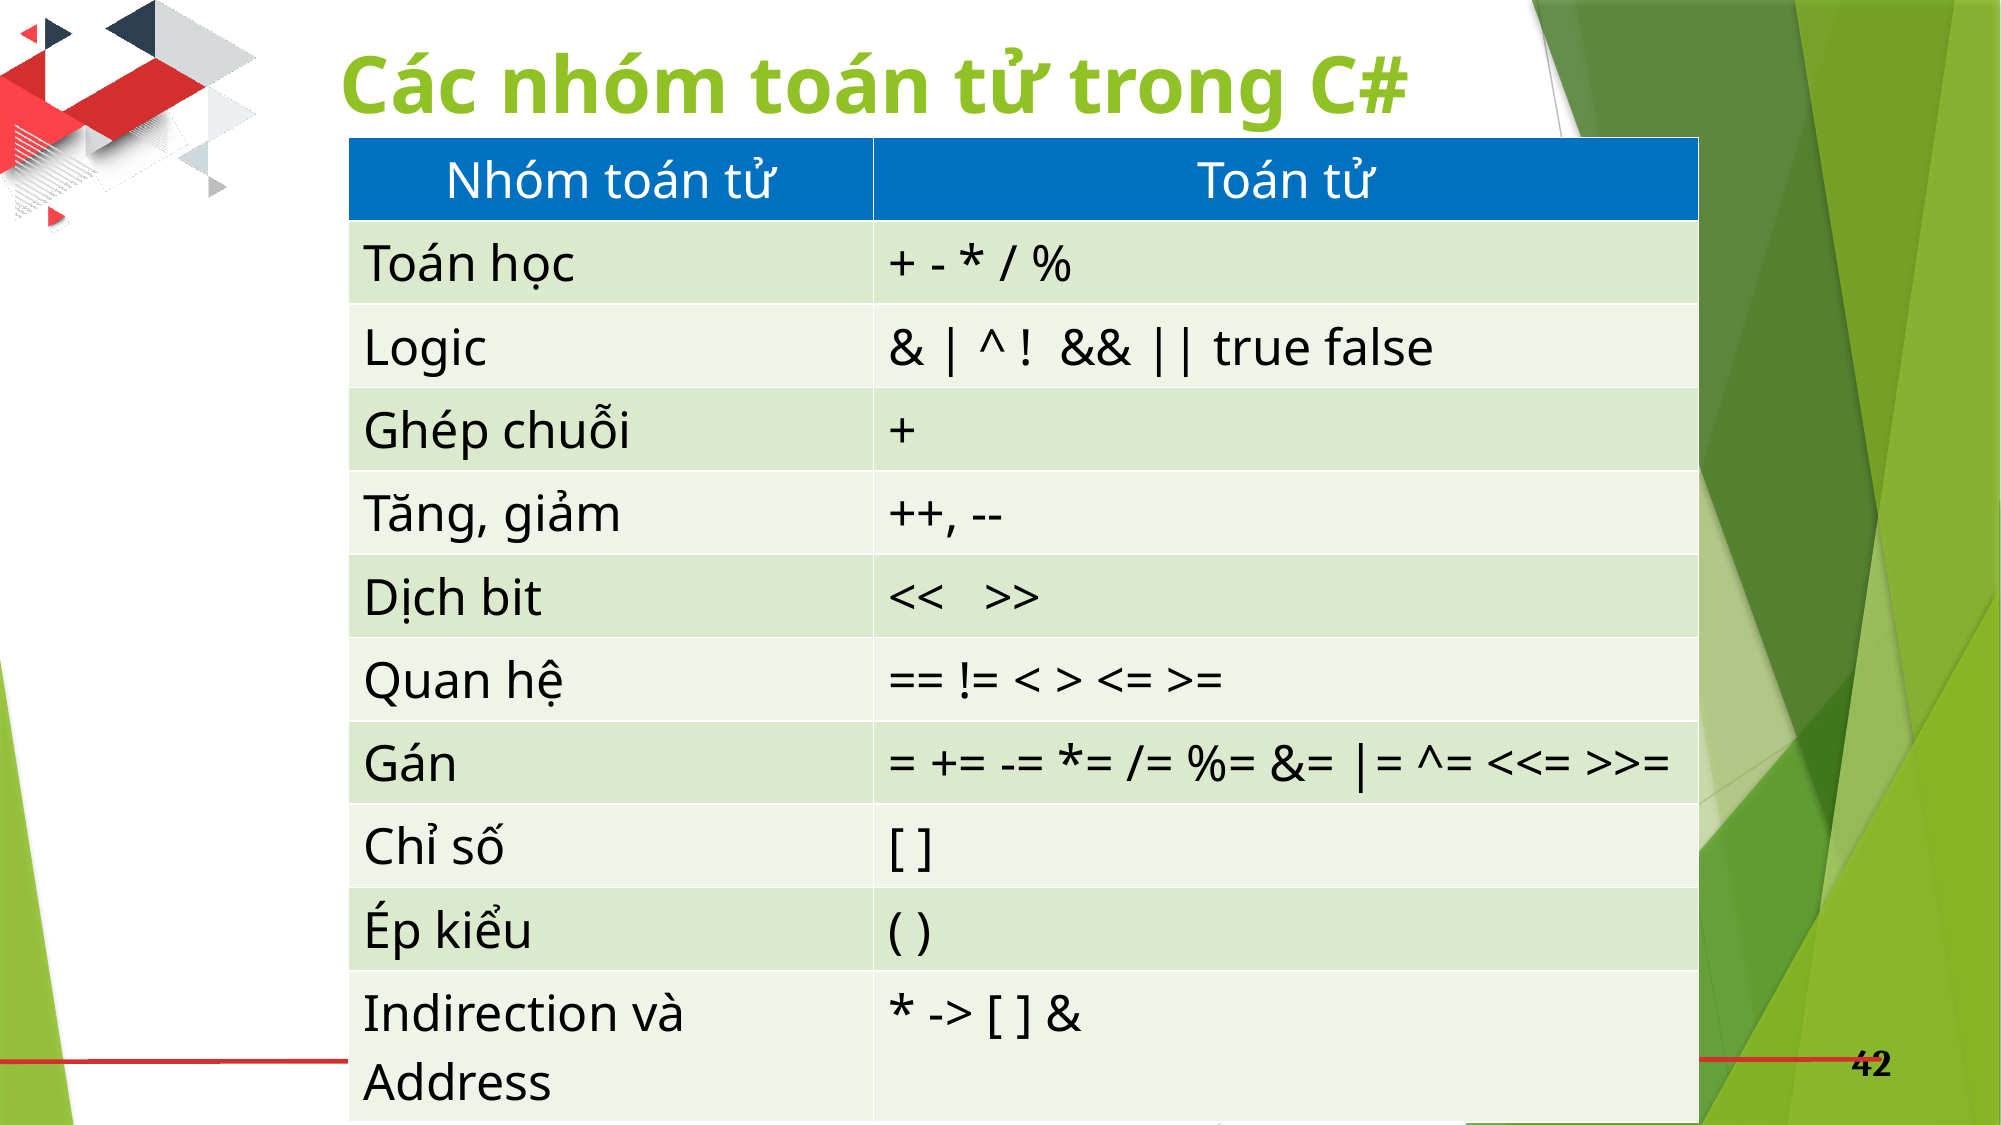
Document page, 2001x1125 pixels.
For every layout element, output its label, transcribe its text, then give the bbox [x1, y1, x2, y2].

table_cell Tăng, giảm [349, 472, 873, 553]
table_cell * -> [ ] & [874, 972, 1698, 1121]
table_cell Toán học [349, 222, 873, 303]
table_cell Indirection và Address [349, 972, 873, 1121]
table_header Nhóm toán tử [349, 138, 873, 220]
table_cell Quan hệ [349, 638, 873, 720]
table_cell << >> [874, 555, 1698, 637]
table_cell Gán [349, 722, 873, 803]
table_cell Ép kiểu [349, 888, 873, 970]
table_cell Chỉ số [349, 805, 873, 887]
table_cell Ghép chuỗi [349, 388, 873, 470]
table_cell + - * / % [874, 222, 1698, 303]
table_header Toán tử [874, 138, 1698, 220]
table_cell [ ] [874, 805, 1698, 887]
table_cell = += -= *= /= %= &= |= ^= <<= >>= [874, 722, 1698, 803]
table_cell Logic [349, 305, 873, 387]
picture [0, 0, 256, 233]
table_cell + [874, 388, 1698, 470]
table_cell & | ^ ! && || true false [874, 305, 1698, 387]
table_cell ++, -- [874, 472, 1698, 553]
title Các nhóm toán tử trong C# [324, 27, 1750, 138]
table_cell == != < > <= >= [874, 638, 1698, 720]
table_cell ( ) [874, 888, 1698, 970]
table_cell Dịch bit [349, 555, 873, 637]
